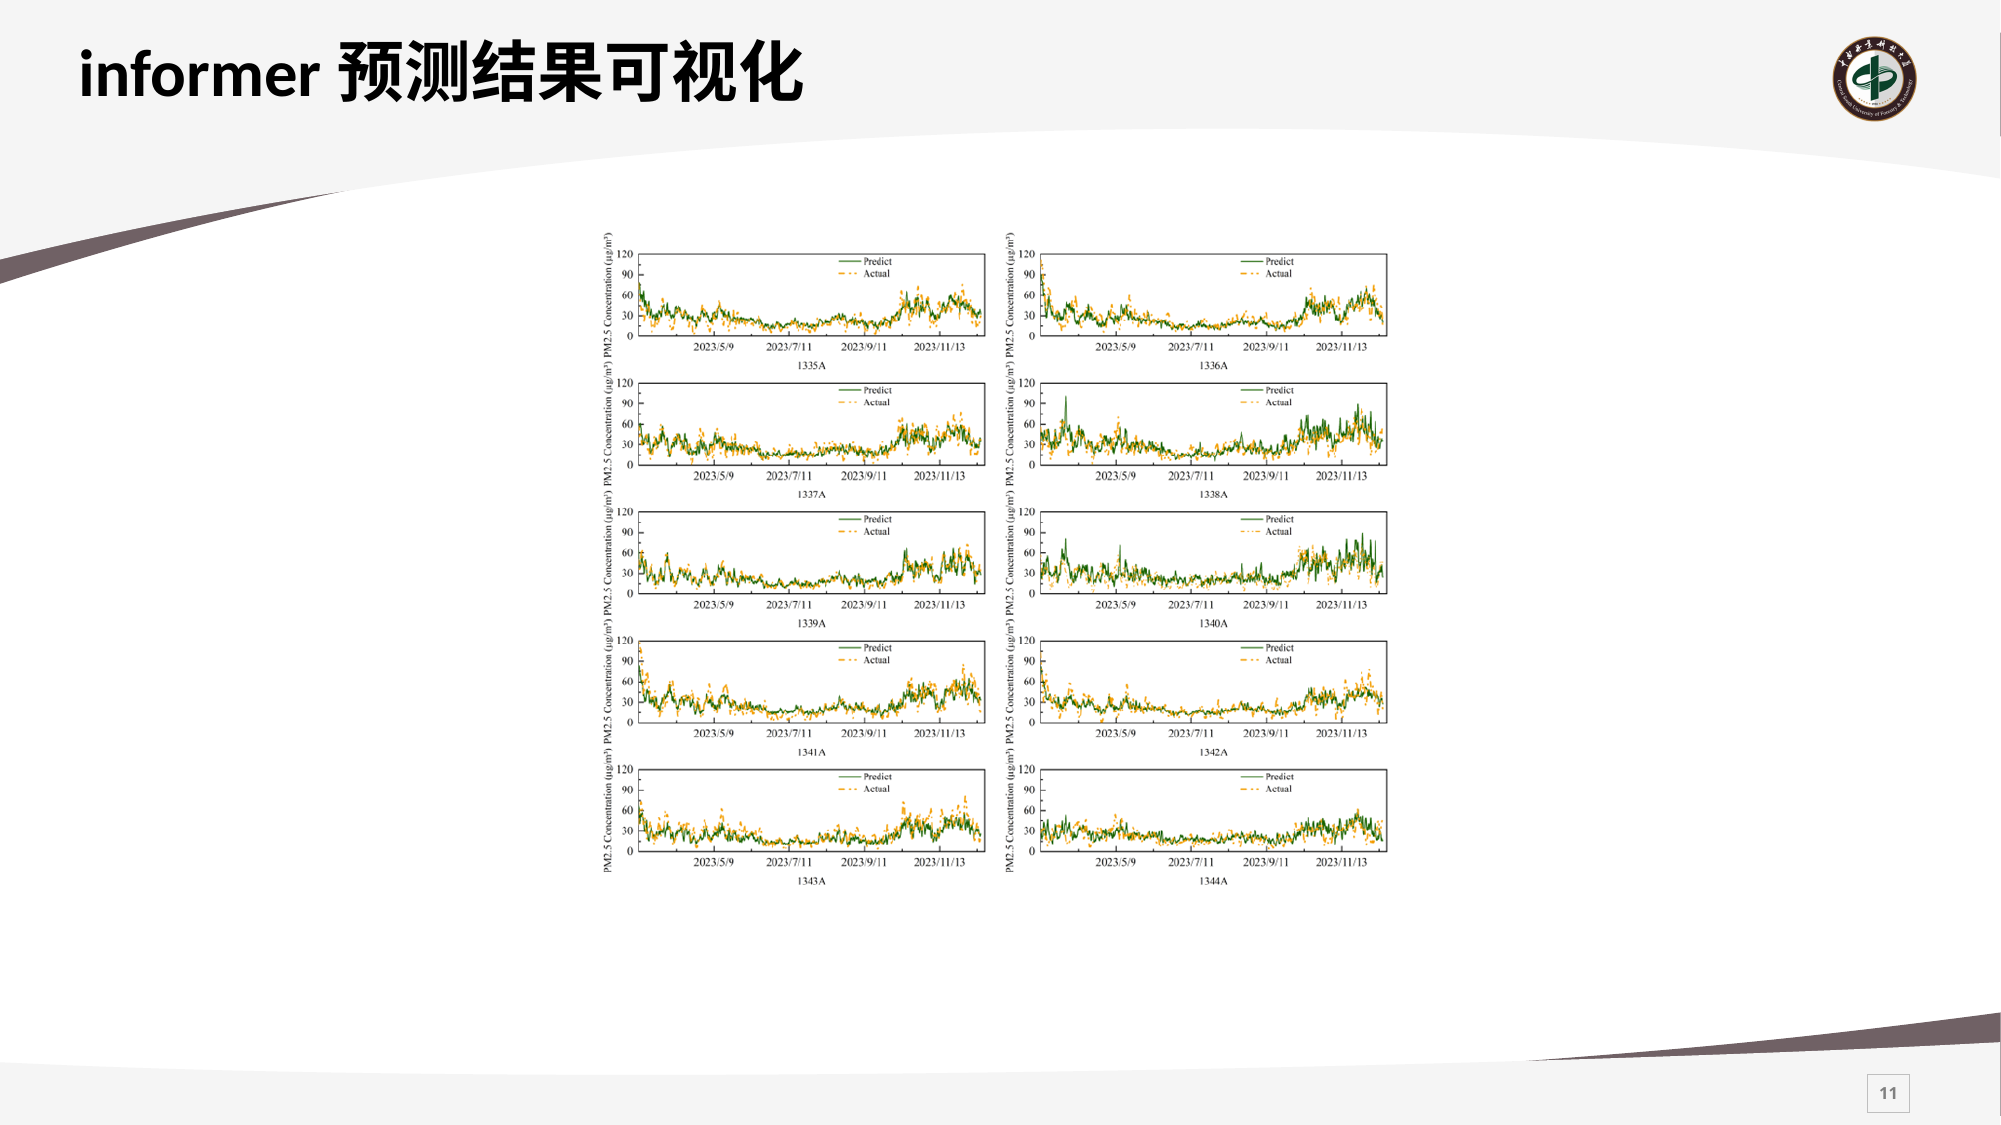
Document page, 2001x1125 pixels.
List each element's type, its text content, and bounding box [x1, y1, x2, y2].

picture [1831, 35, 1918, 123]
text_box informer预测结果可视化 [63, 22, 1226, 118]
picture [598, 227, 1402, 898]
